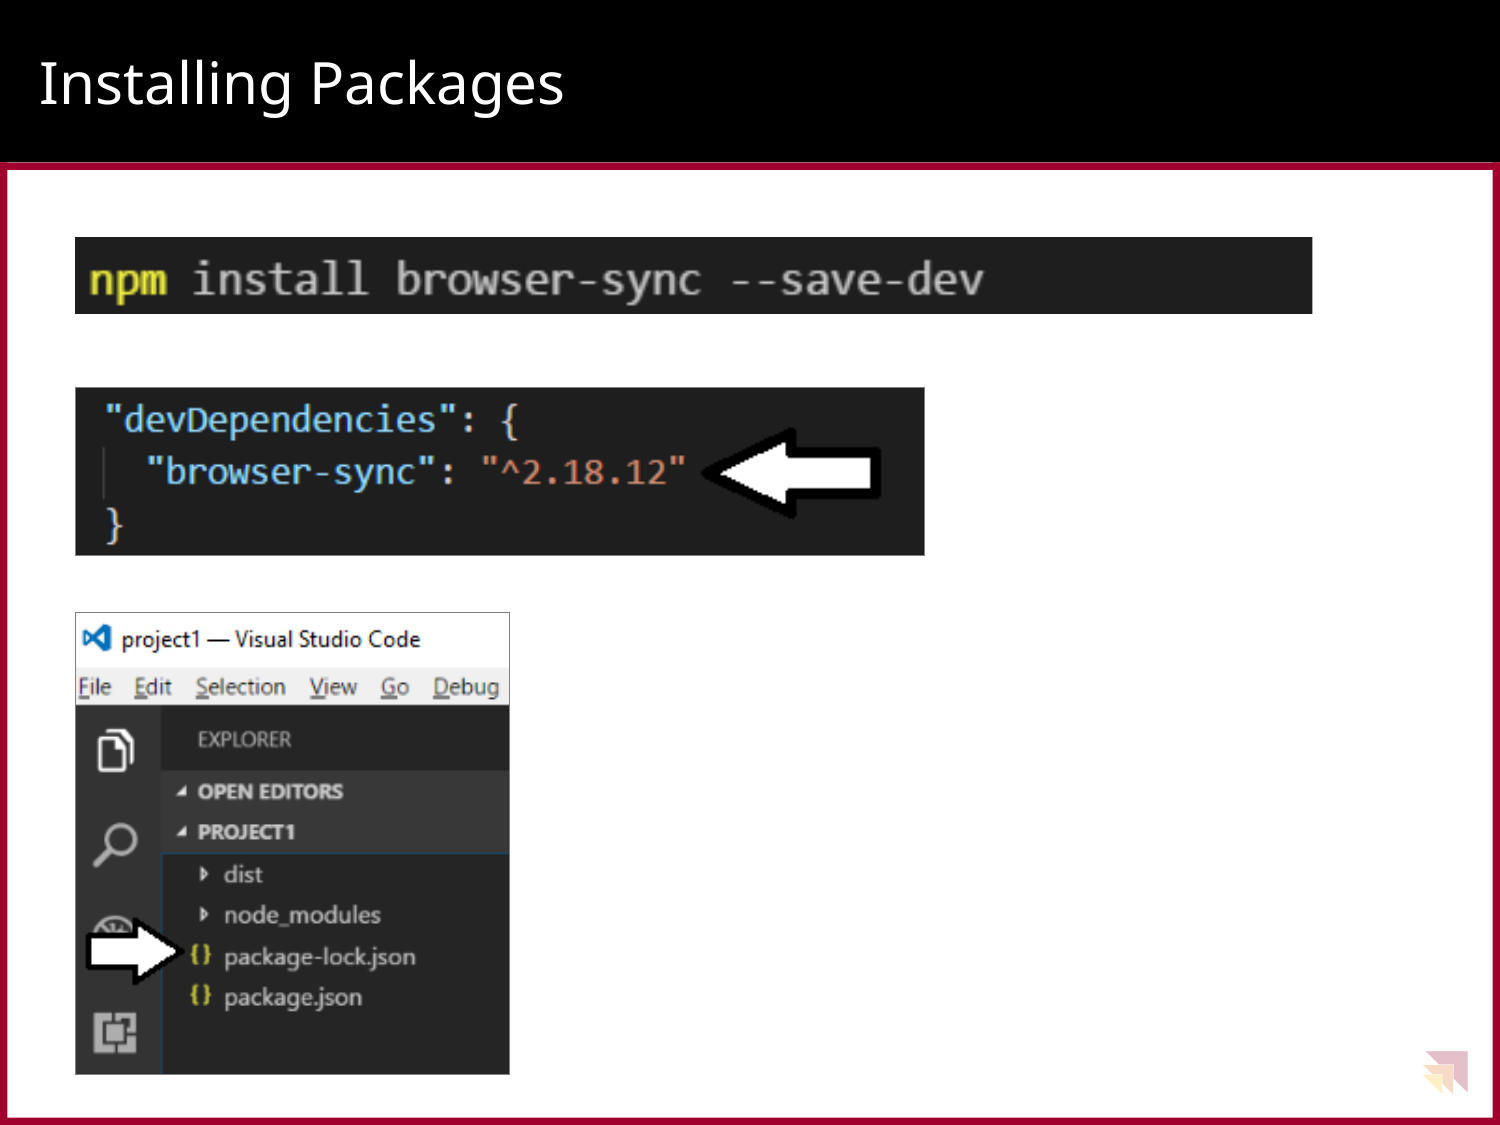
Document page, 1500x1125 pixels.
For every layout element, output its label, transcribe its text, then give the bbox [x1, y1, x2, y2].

picture [74, 237, 1313, 315]
title Installing Packages [24, 12, 1438, 150]
picture [74, 387, 925, 556]
picture [74, 612, 510, 1076]
